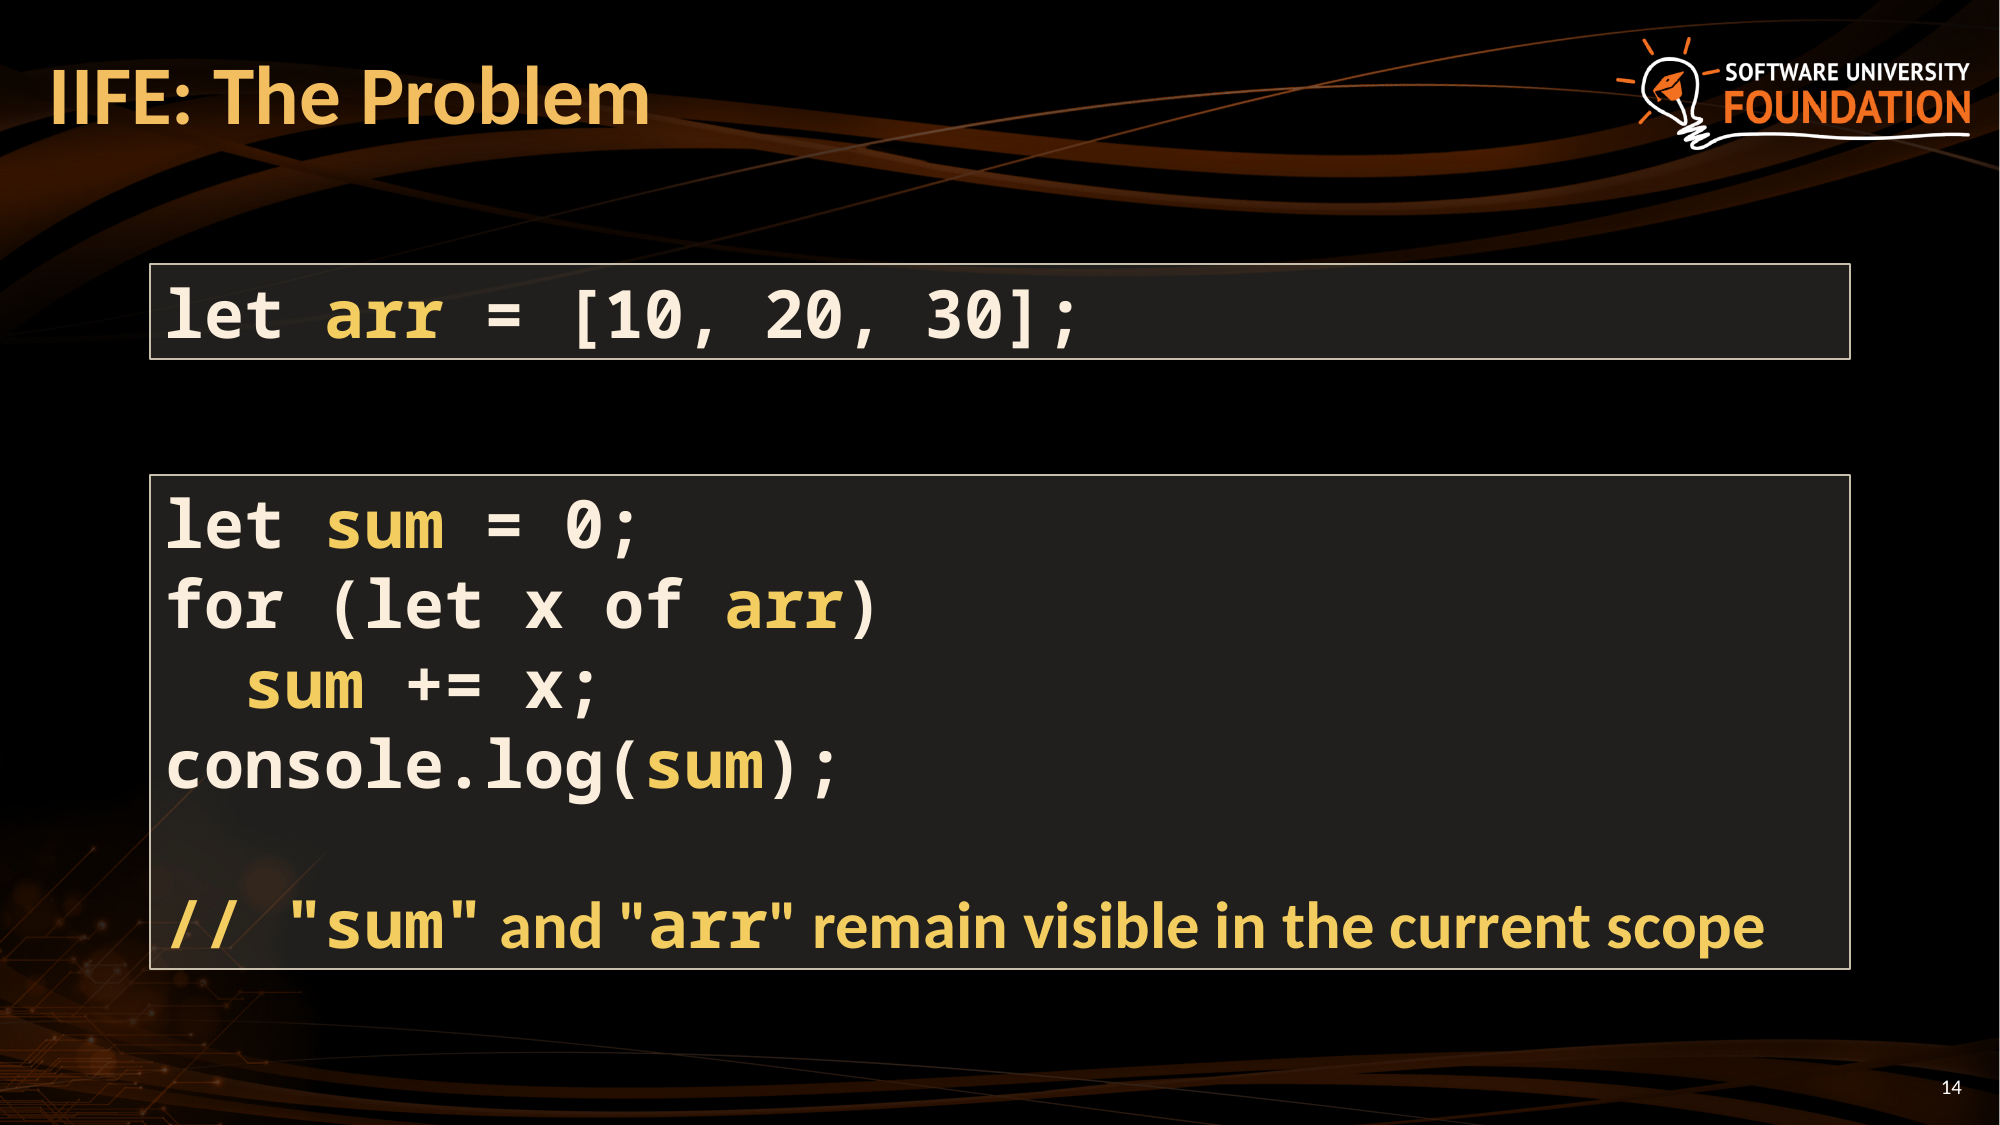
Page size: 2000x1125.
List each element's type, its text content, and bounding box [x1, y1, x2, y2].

picture [0, 0, 2000, 1125]
text_box let arr = [10, 20, 30]; [149, 264, 1851, 359]
title IIFE: The Problem [30, 6, 1602, 189]
slide_number 14 [1897, 1070, 1968, 1103]
text_box let sum = 0; for (let x of arr) sum += x; console.log(sum); // "sum" and "arr" remain visible in the current scope [149, 474, 1851, 970]
